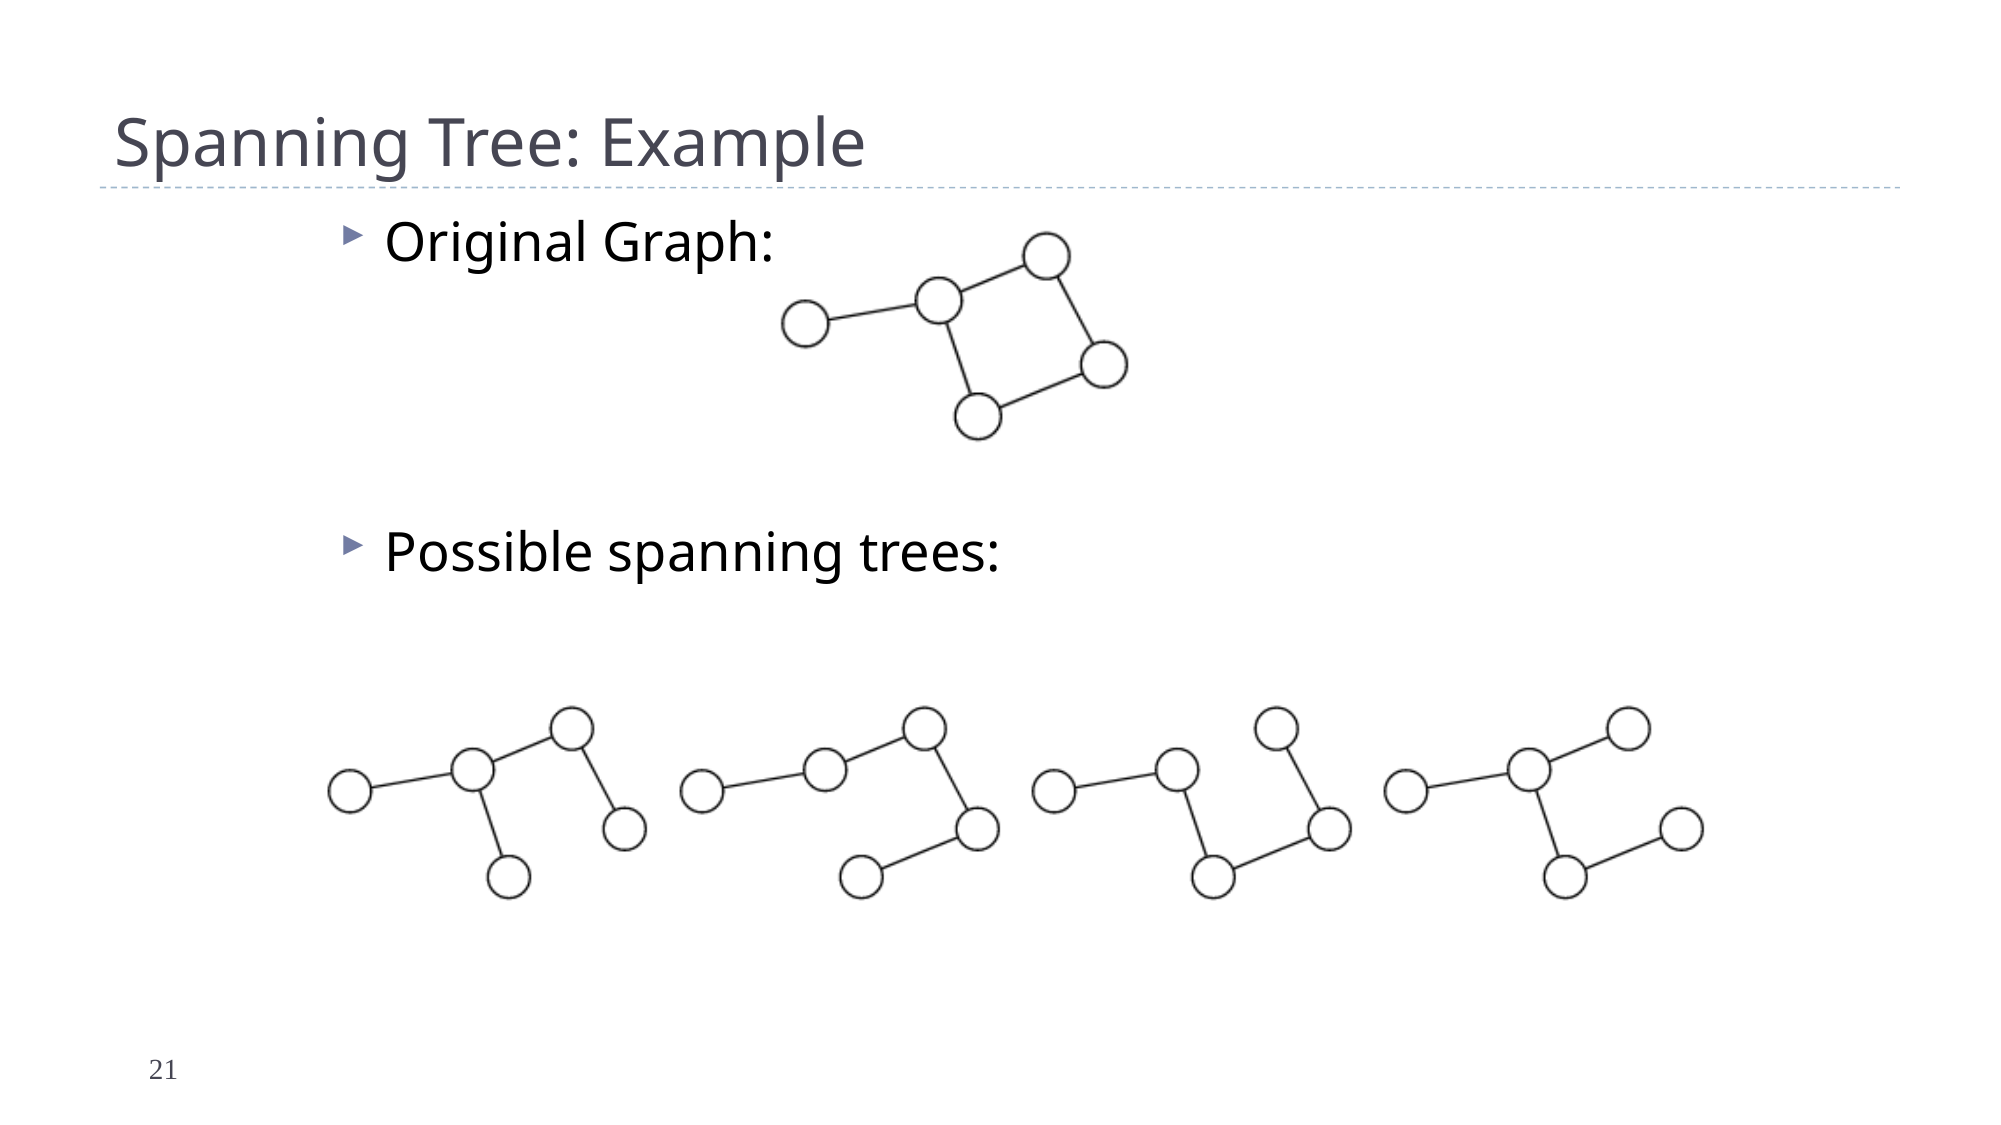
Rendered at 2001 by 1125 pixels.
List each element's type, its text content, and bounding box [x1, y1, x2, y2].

picture [673, 699, 1009, 909]
list Original Graph: Possible spanning trees: [324, 200, 1675, 613]
picture [321, 699, 657, 909]
picture [1377, 699, 1713, 909]
title Spanning Tree: Example [99, 24, 1900, 188]
slide_number 21 [133, 1042, 568, 1103]
picture [774, 224, 1138, 451]
picture [1025, 699, 1361, 909]
